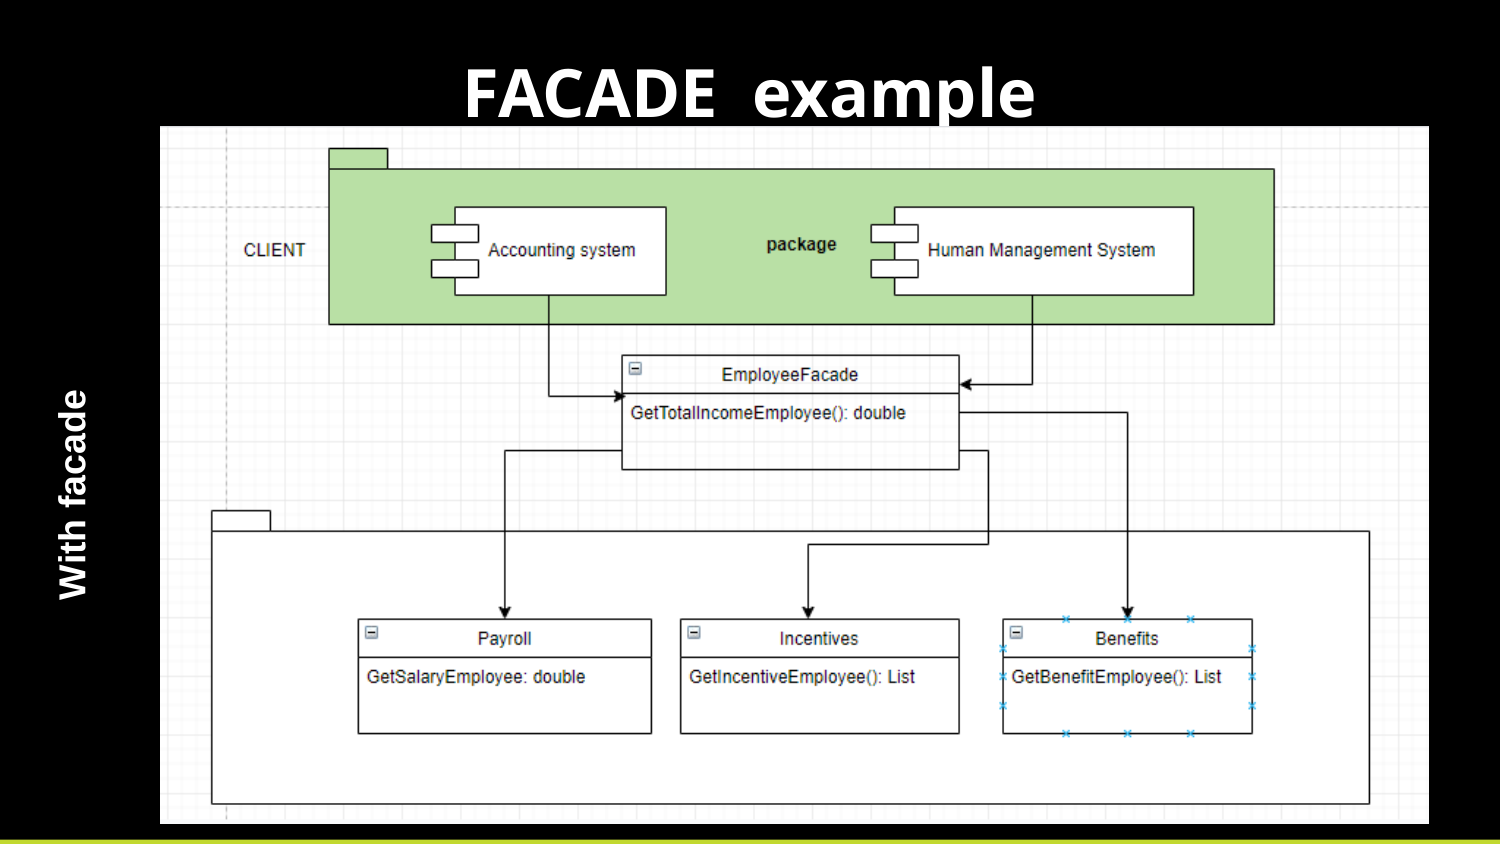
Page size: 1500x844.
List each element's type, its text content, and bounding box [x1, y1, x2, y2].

text_box [0, 839, 1500, 844]
text_box With facade [40, 278, 101, 615]
text_box FACADE example [0, 35, 1500, 126]
picture [159, 125, 1430, 824]
